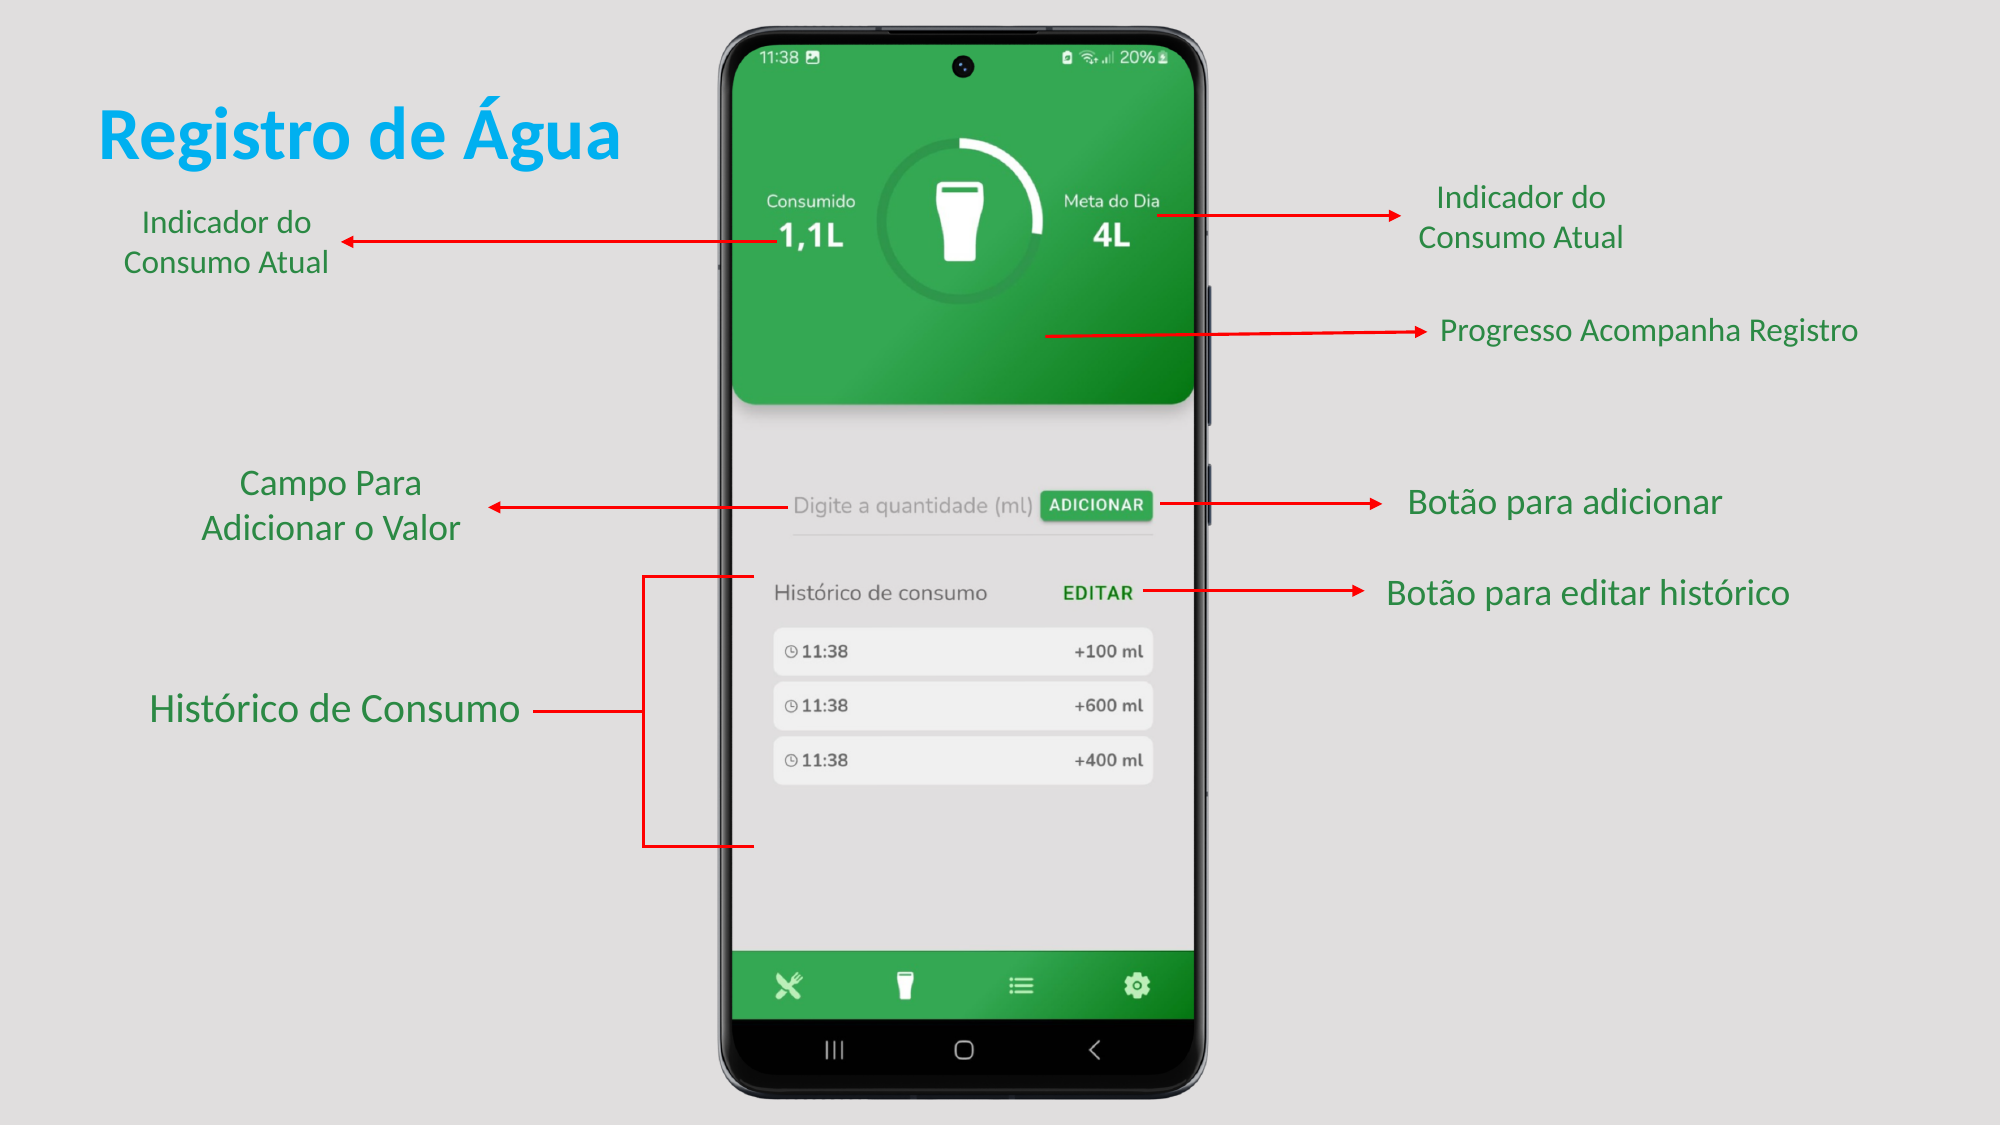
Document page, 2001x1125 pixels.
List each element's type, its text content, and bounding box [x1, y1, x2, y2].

text_box Indicador do Consumo Atual [1384, 167, 1659, 263]
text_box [533, 576, 755, 711]
text_box Progresso Acompanha Registro [1408, 301, 1892, 356]
text_box Registro de Água [80, 77, 641, 182]
text_box Botão para editar histórico [1347, 560, 1830, 621]
text_box Indicador do Consumo Atual [89, 192, 365, 288]
text_box Histórico de Consumo [133, 672, 533, 738]
text_box Campo Para Adicionar o Valor [166, 450, 496, 555]
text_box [1045, 331, 1428, 337]
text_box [533, 711, 755, 847]
text_box Botão para adicionar [1365, 469, 1766, 530]
picture [658, 19, 1270, 1106]
